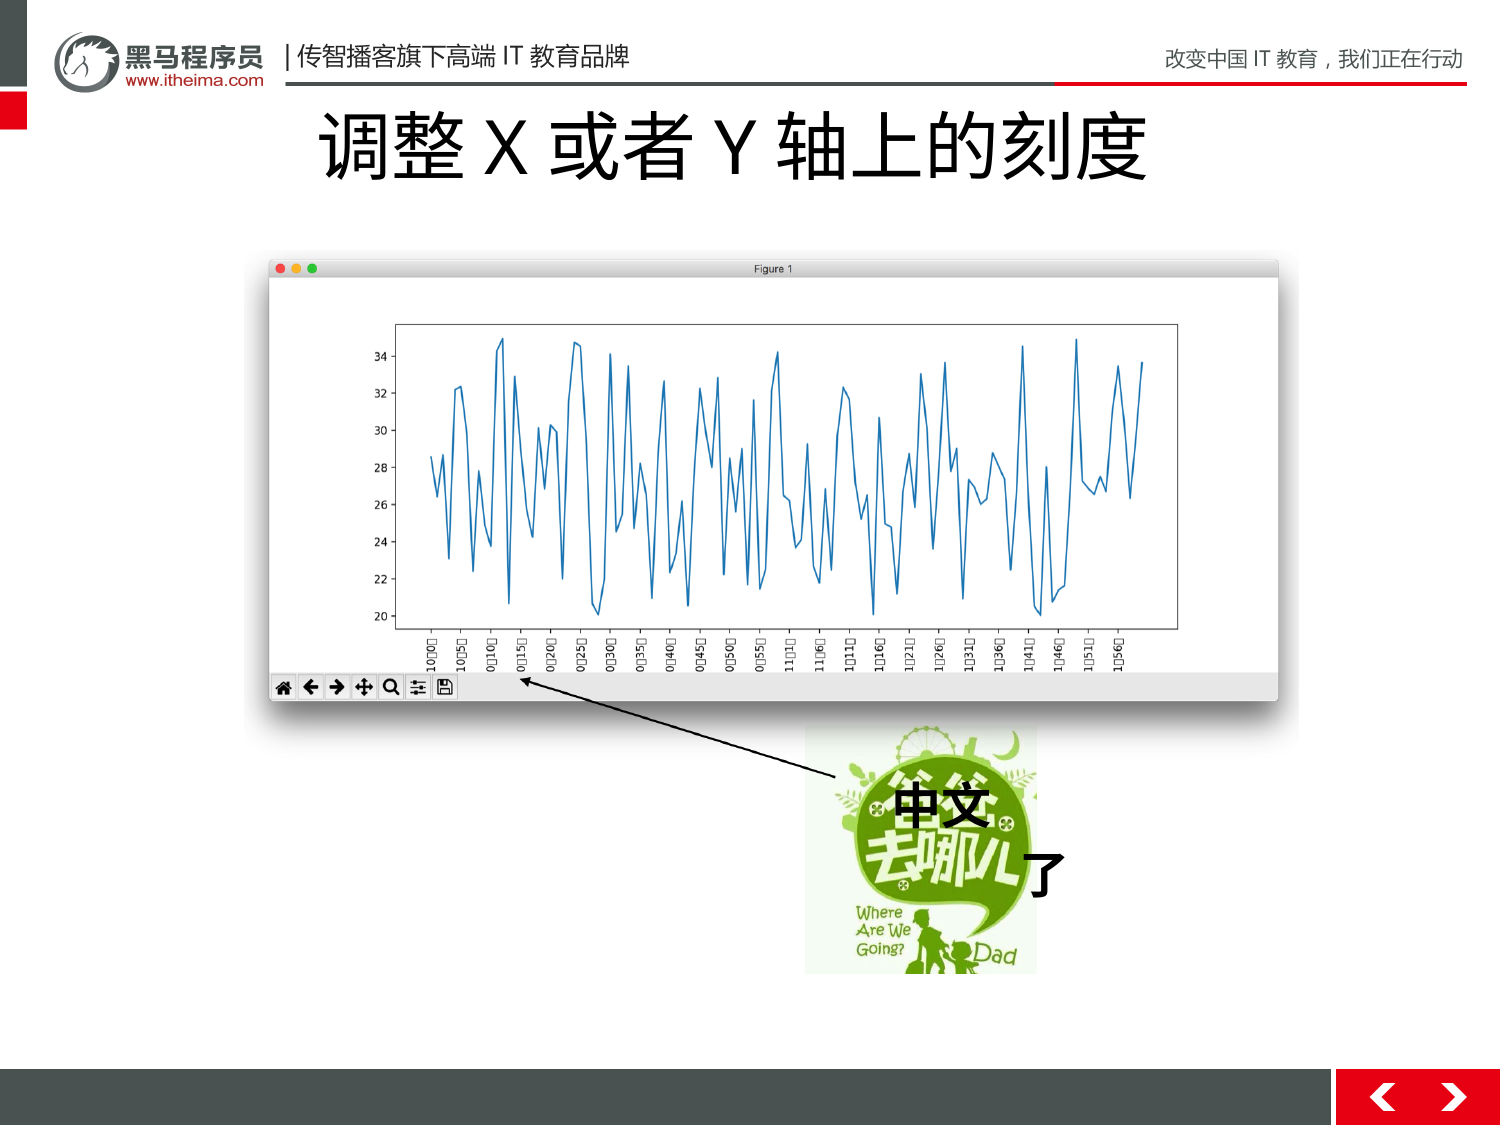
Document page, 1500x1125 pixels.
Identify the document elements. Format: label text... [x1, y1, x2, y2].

title 调整X或者Y轴上的刻度 [145, 93, 1321, 198]
picture [0, 0, 1500, 1125]
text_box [243, 250, 1299, 998]
